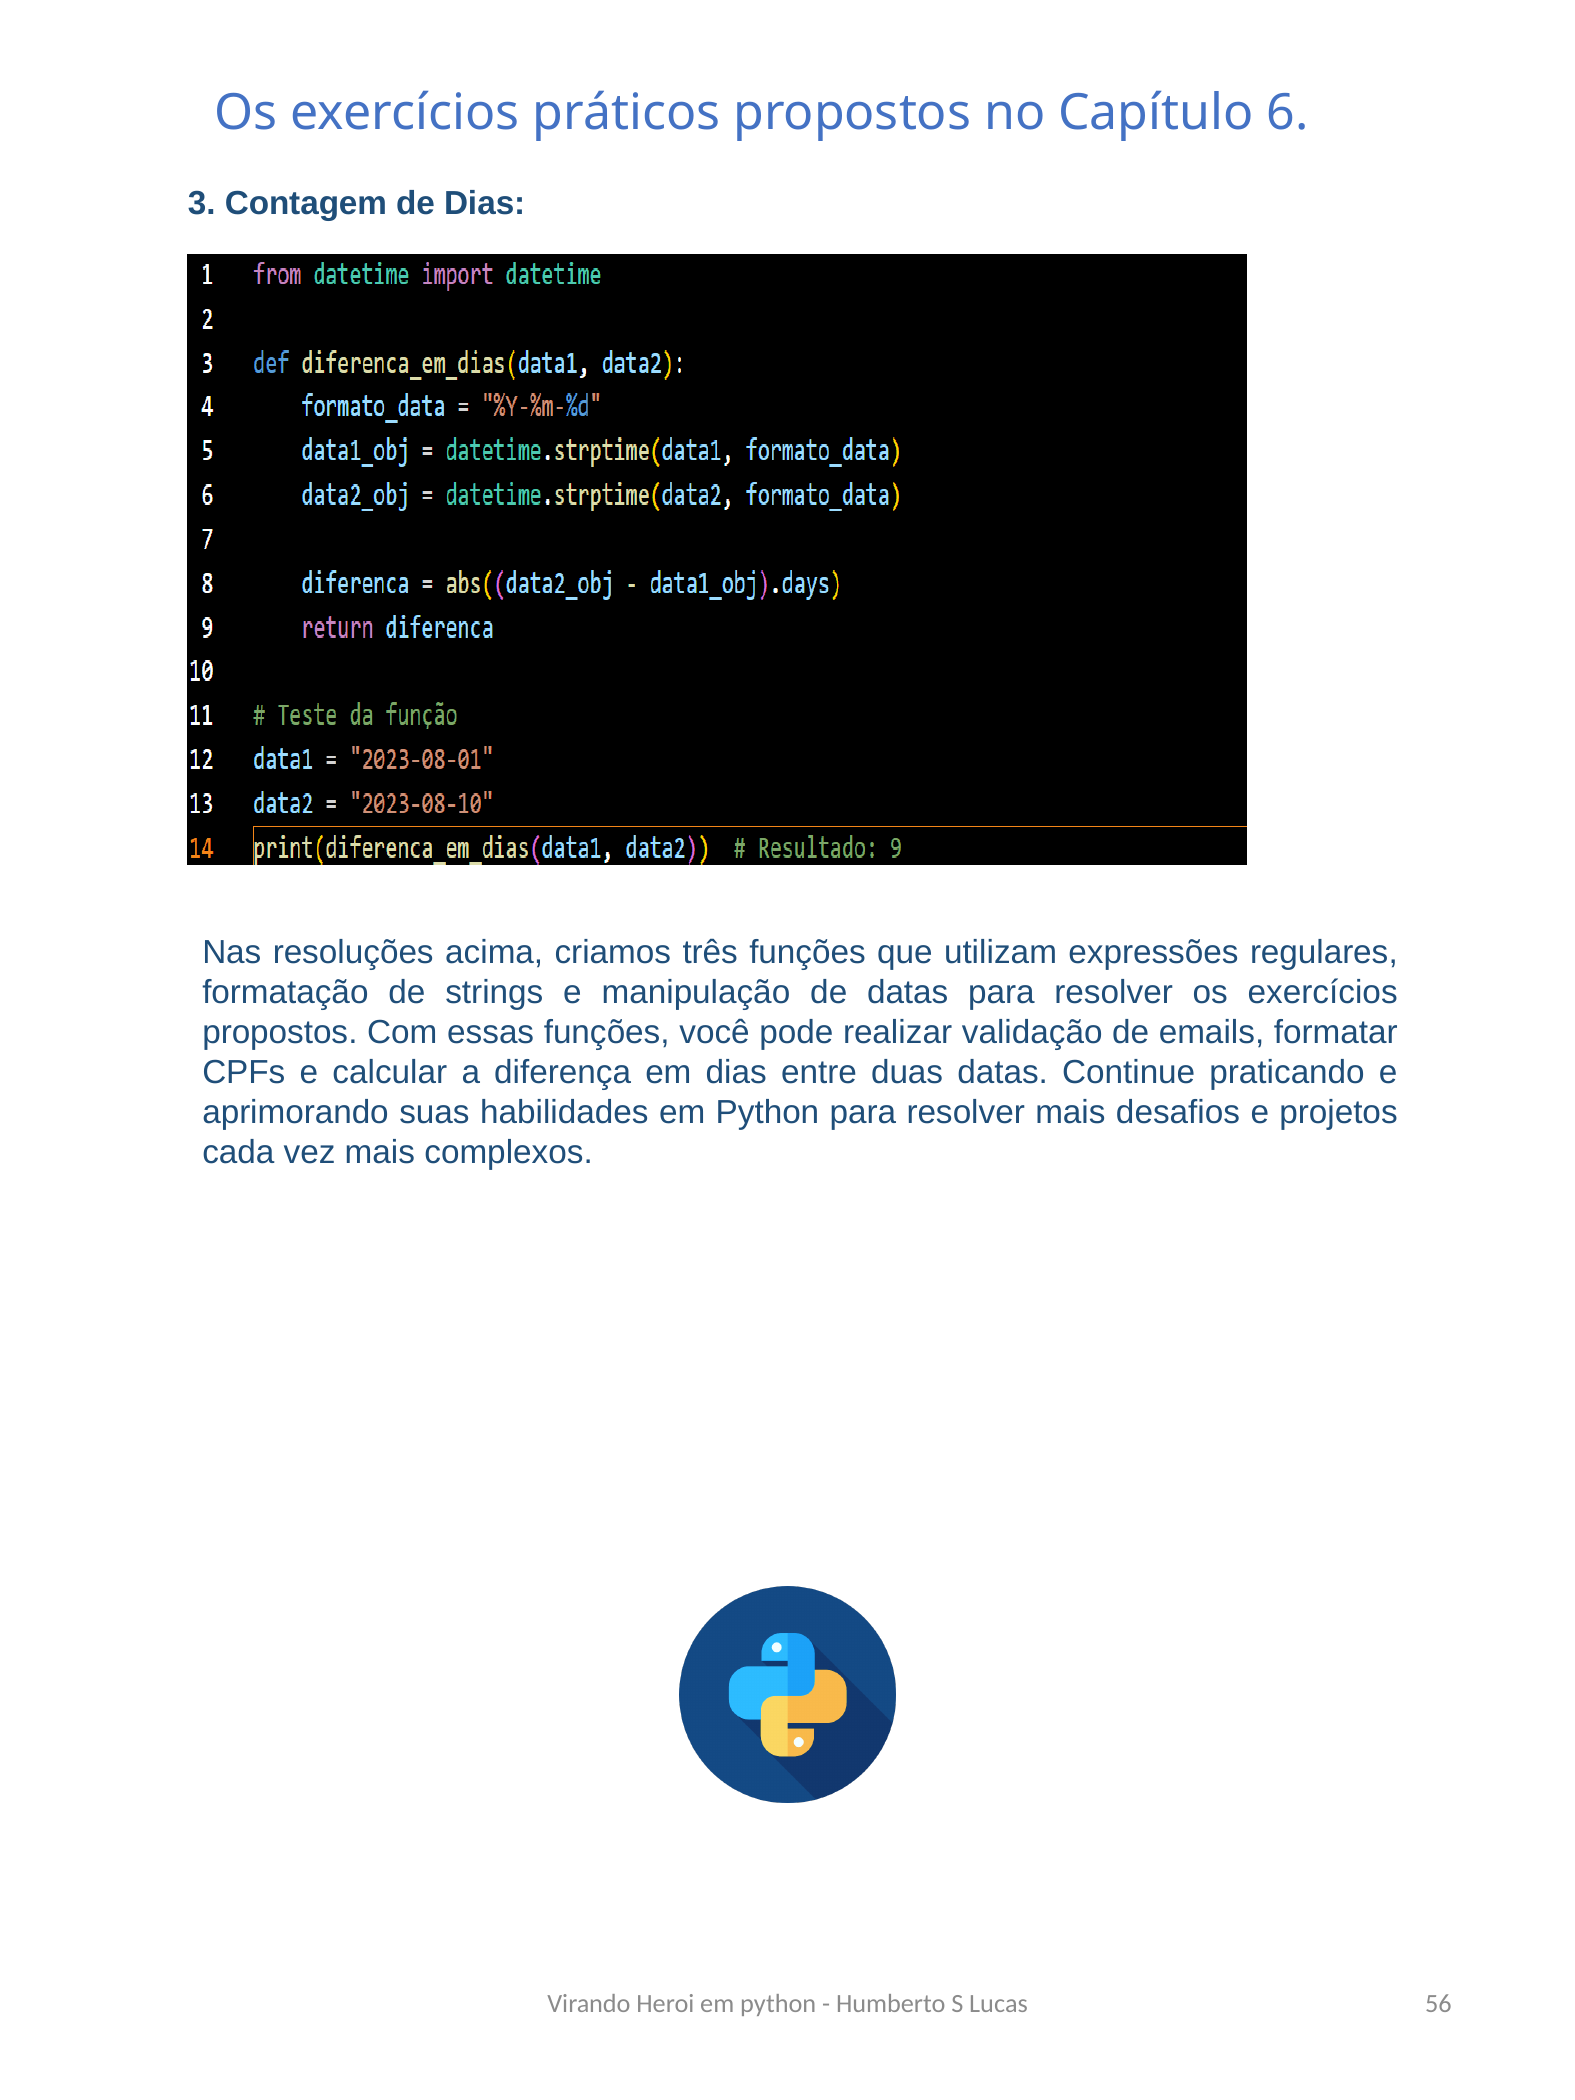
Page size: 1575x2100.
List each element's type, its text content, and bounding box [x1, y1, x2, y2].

picture [187, 254, 1247, 866]
text_box 3. Contagem de Dias: [173, 173, 1400, 229]
text_box Nas resoluções acima, criamos três funções que utilizam expressões regulares, formatação de strings e manipulação de datas para resolver os exercícios propostos. Com essas funções, você pode realizar validação de emails, formatar CPFs e calcular a diferença em dias entre duas datas. Continue praticando e aprimorando suas habilidades em Python para resolver mais desafios e projetos cada vez mais complexos. [187, 923, 1415, 1178]
picture [678, 1586, 896, 1803]
slide_number 56 [1112, 1946, 1467, 2059]
footer Virando Heroi em python - Humberto S Lucas [521, 1946, 1054, 2059]
text_box Os exercícios práticos propostos no Capítulo 6. [187, 72, 1337, 147]
